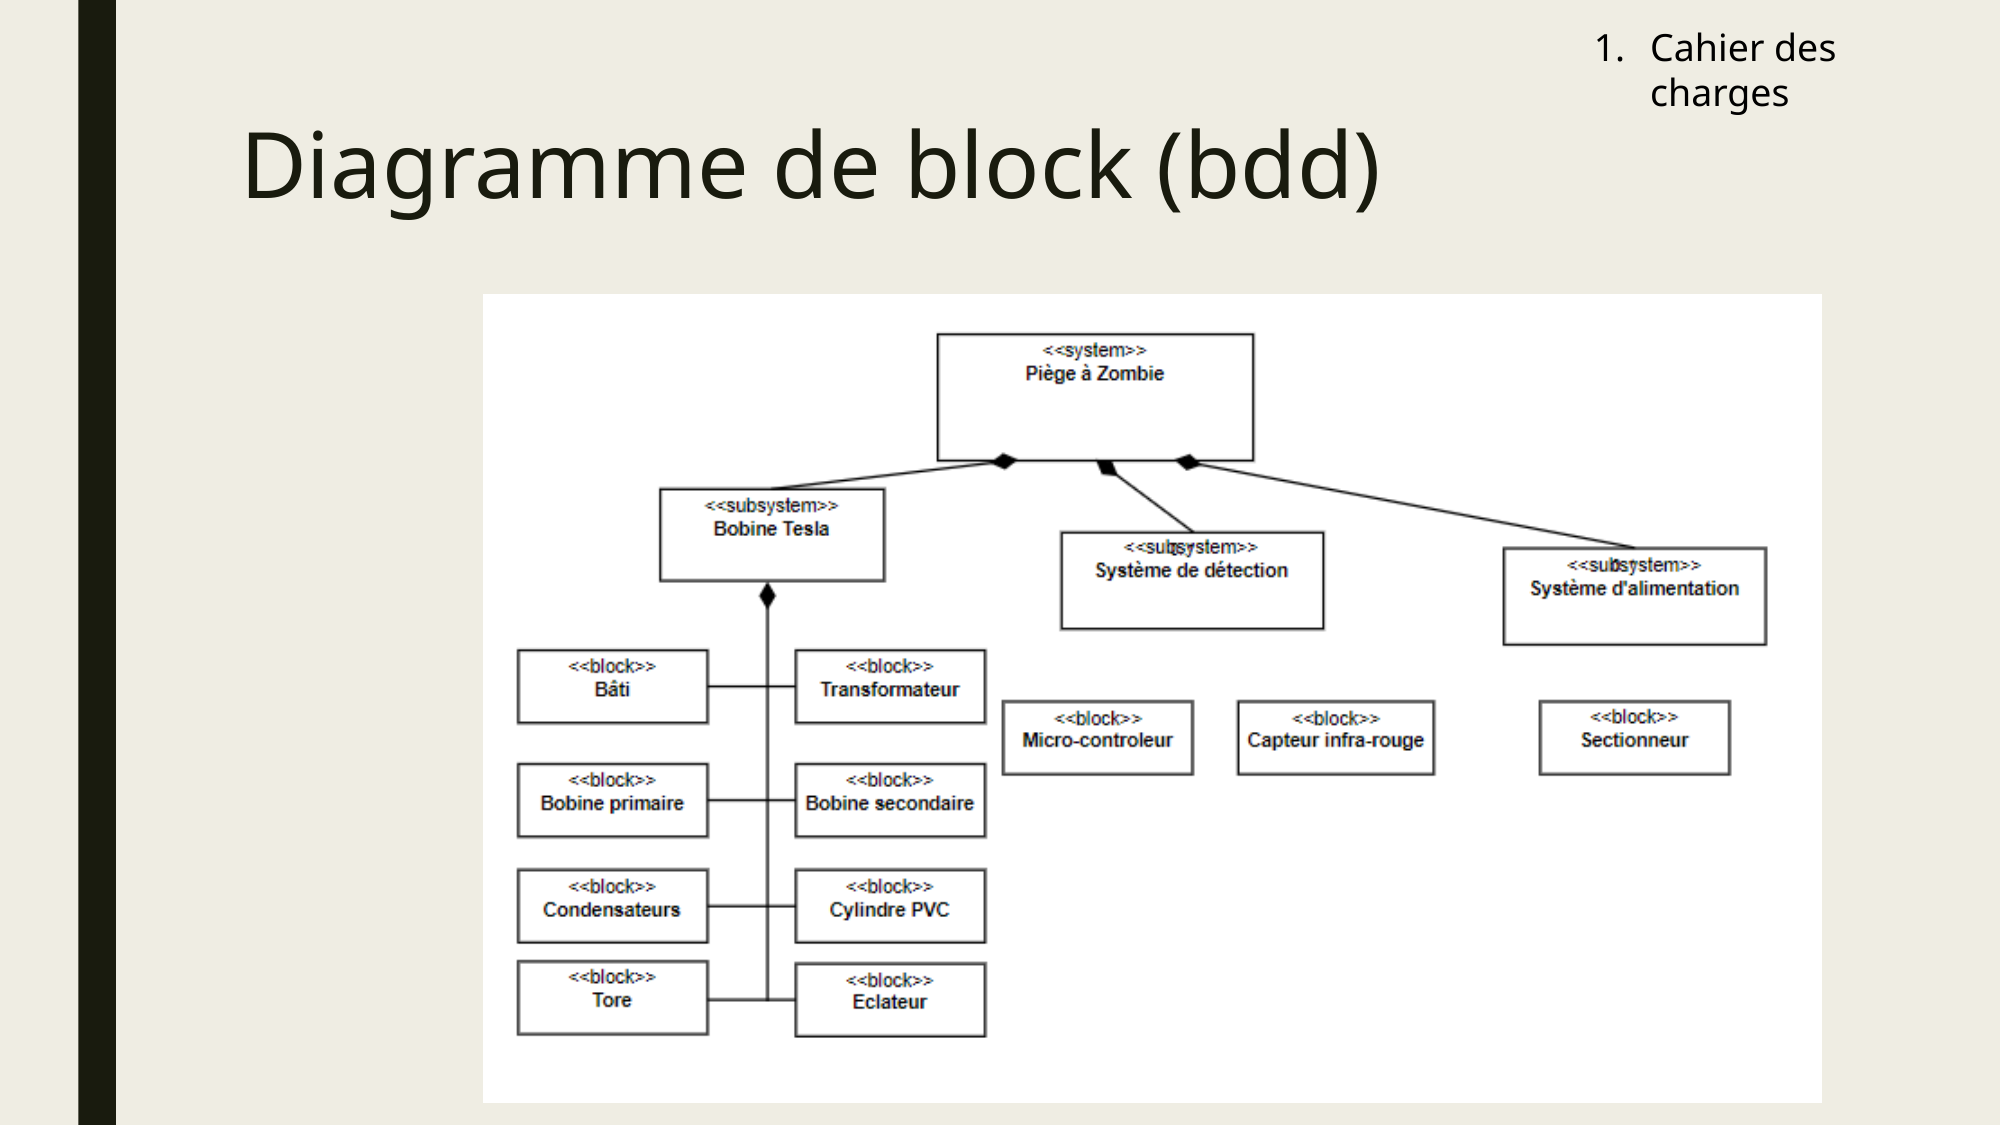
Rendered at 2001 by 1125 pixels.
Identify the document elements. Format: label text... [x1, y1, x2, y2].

text_box Cahier des charges [1578, 16, 1984, 122]
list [482, 294, 1822, 1103]
title Diagramme de block (bdd) [225, 112, 1800, 357]
